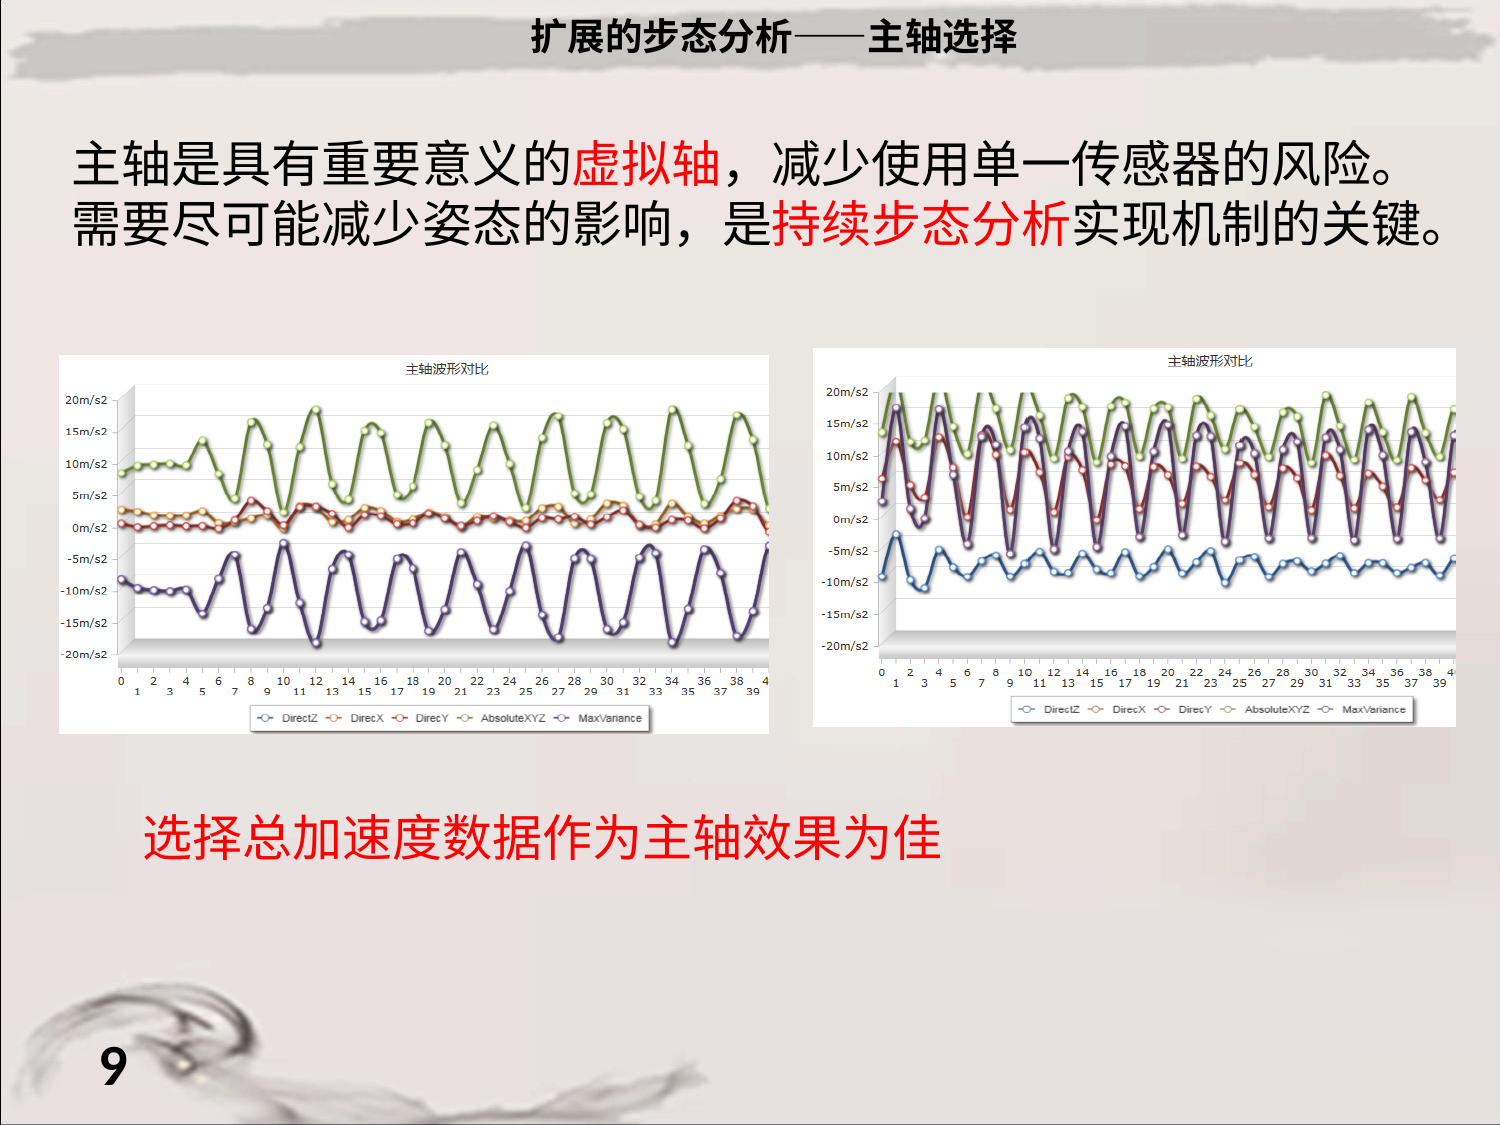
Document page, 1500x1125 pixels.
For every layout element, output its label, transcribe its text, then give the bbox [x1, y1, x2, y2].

picture [0, 0, 1500, 1125]
text_box 扩展的步态分析——主轴选择 [515, 5, 1059, 66]
text_box 主轴是具有重要意义的虚拟轴，减少使用单一传感器的风险。 需要尽可能减少姿态的影响，是持续步态分析实现机制的关键。 [57, 125, 1500, 261]
text_box 9 [83, 1020, 172, 1105]
text_box 选择总加速度数据作为主轴效果为佳 [127, 798, 1500, 874]
